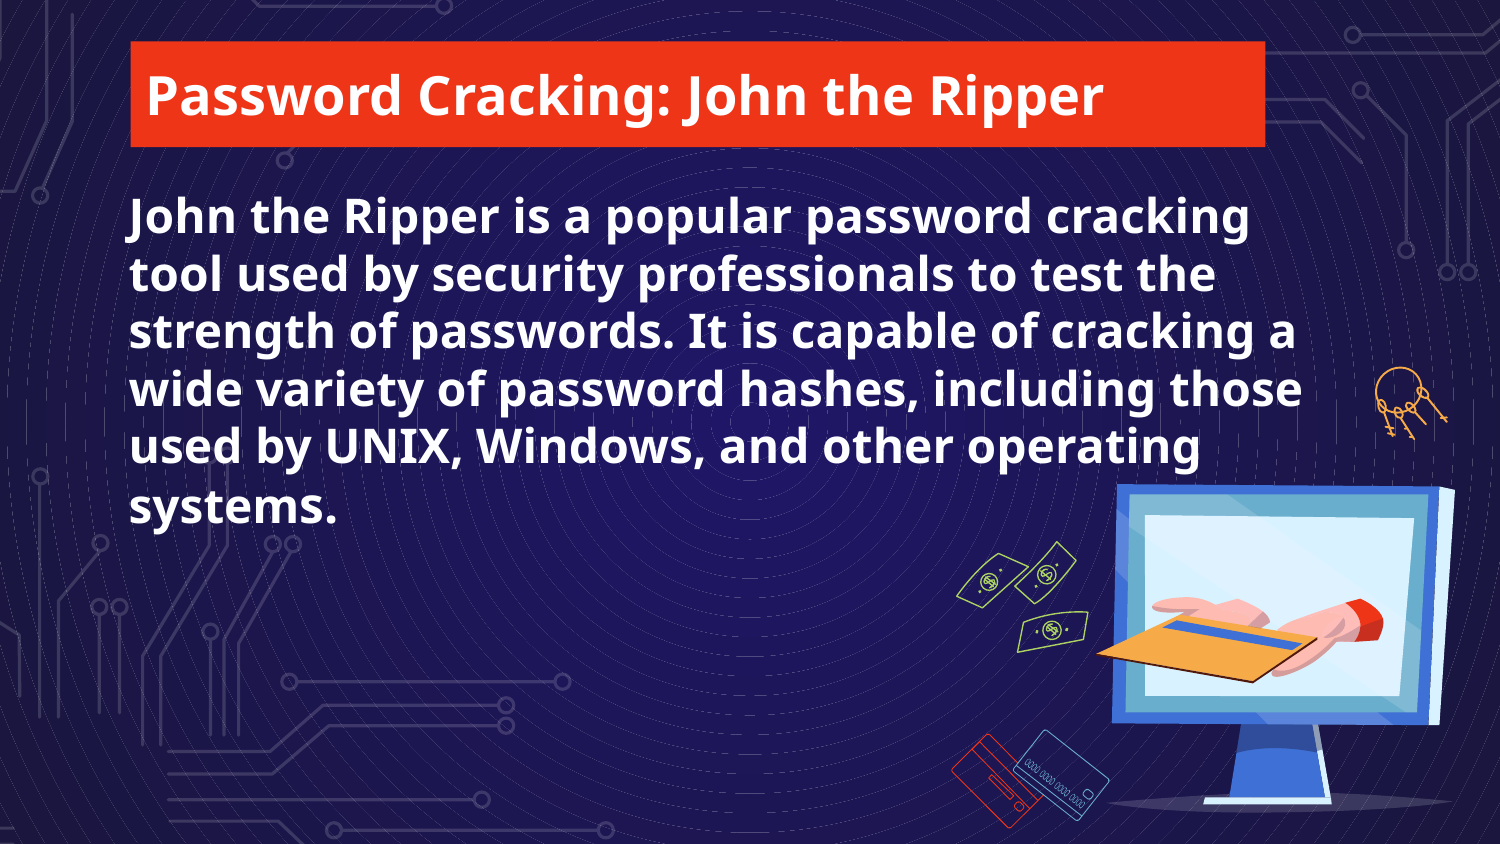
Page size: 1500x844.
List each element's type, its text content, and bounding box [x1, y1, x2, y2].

subtitle John the Ripper is a popular password cracking tool used by security professionals to test the strength of passwords. It is capable of cracking a wide variety of password hashes, including those used by UNIX, Windows, and other operating systems. [113, 268, 1351, 511]
title Password Cracking: John the Ripper [130, 41, 1266, 148]
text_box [940, 356, 1456, 844]
